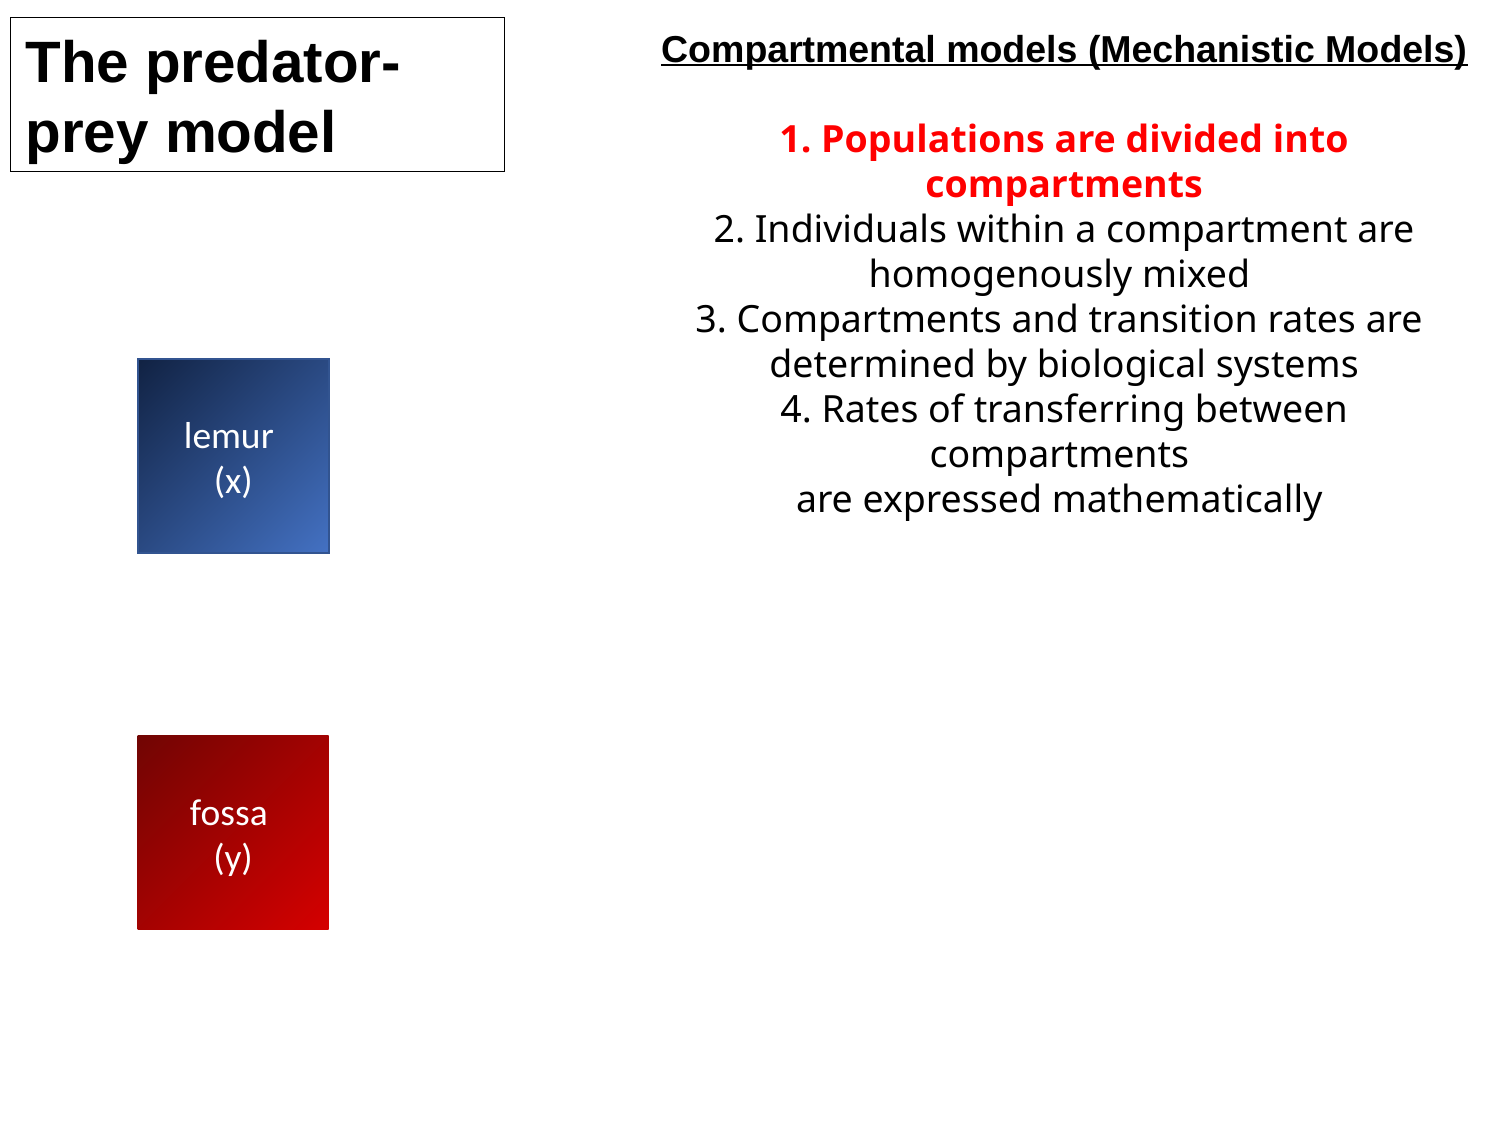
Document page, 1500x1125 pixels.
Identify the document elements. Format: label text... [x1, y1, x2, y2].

text_box The predator-prey model [10, 17, 505, 172]
text_box lemur (x) [137, 358, 330, 554]
text_box fossa (y) [137, 735, 330, 930]
text_box Compartmental models (Mechanistic Models) 1. Populations are divided into compartments 2. Individuals within a compartment are homogenously mixed 3. Compartments and transition rates are determined by biological systems 4. Rates of transferring between compartments are expressed mathematically [628, 17, 1500, 527]
